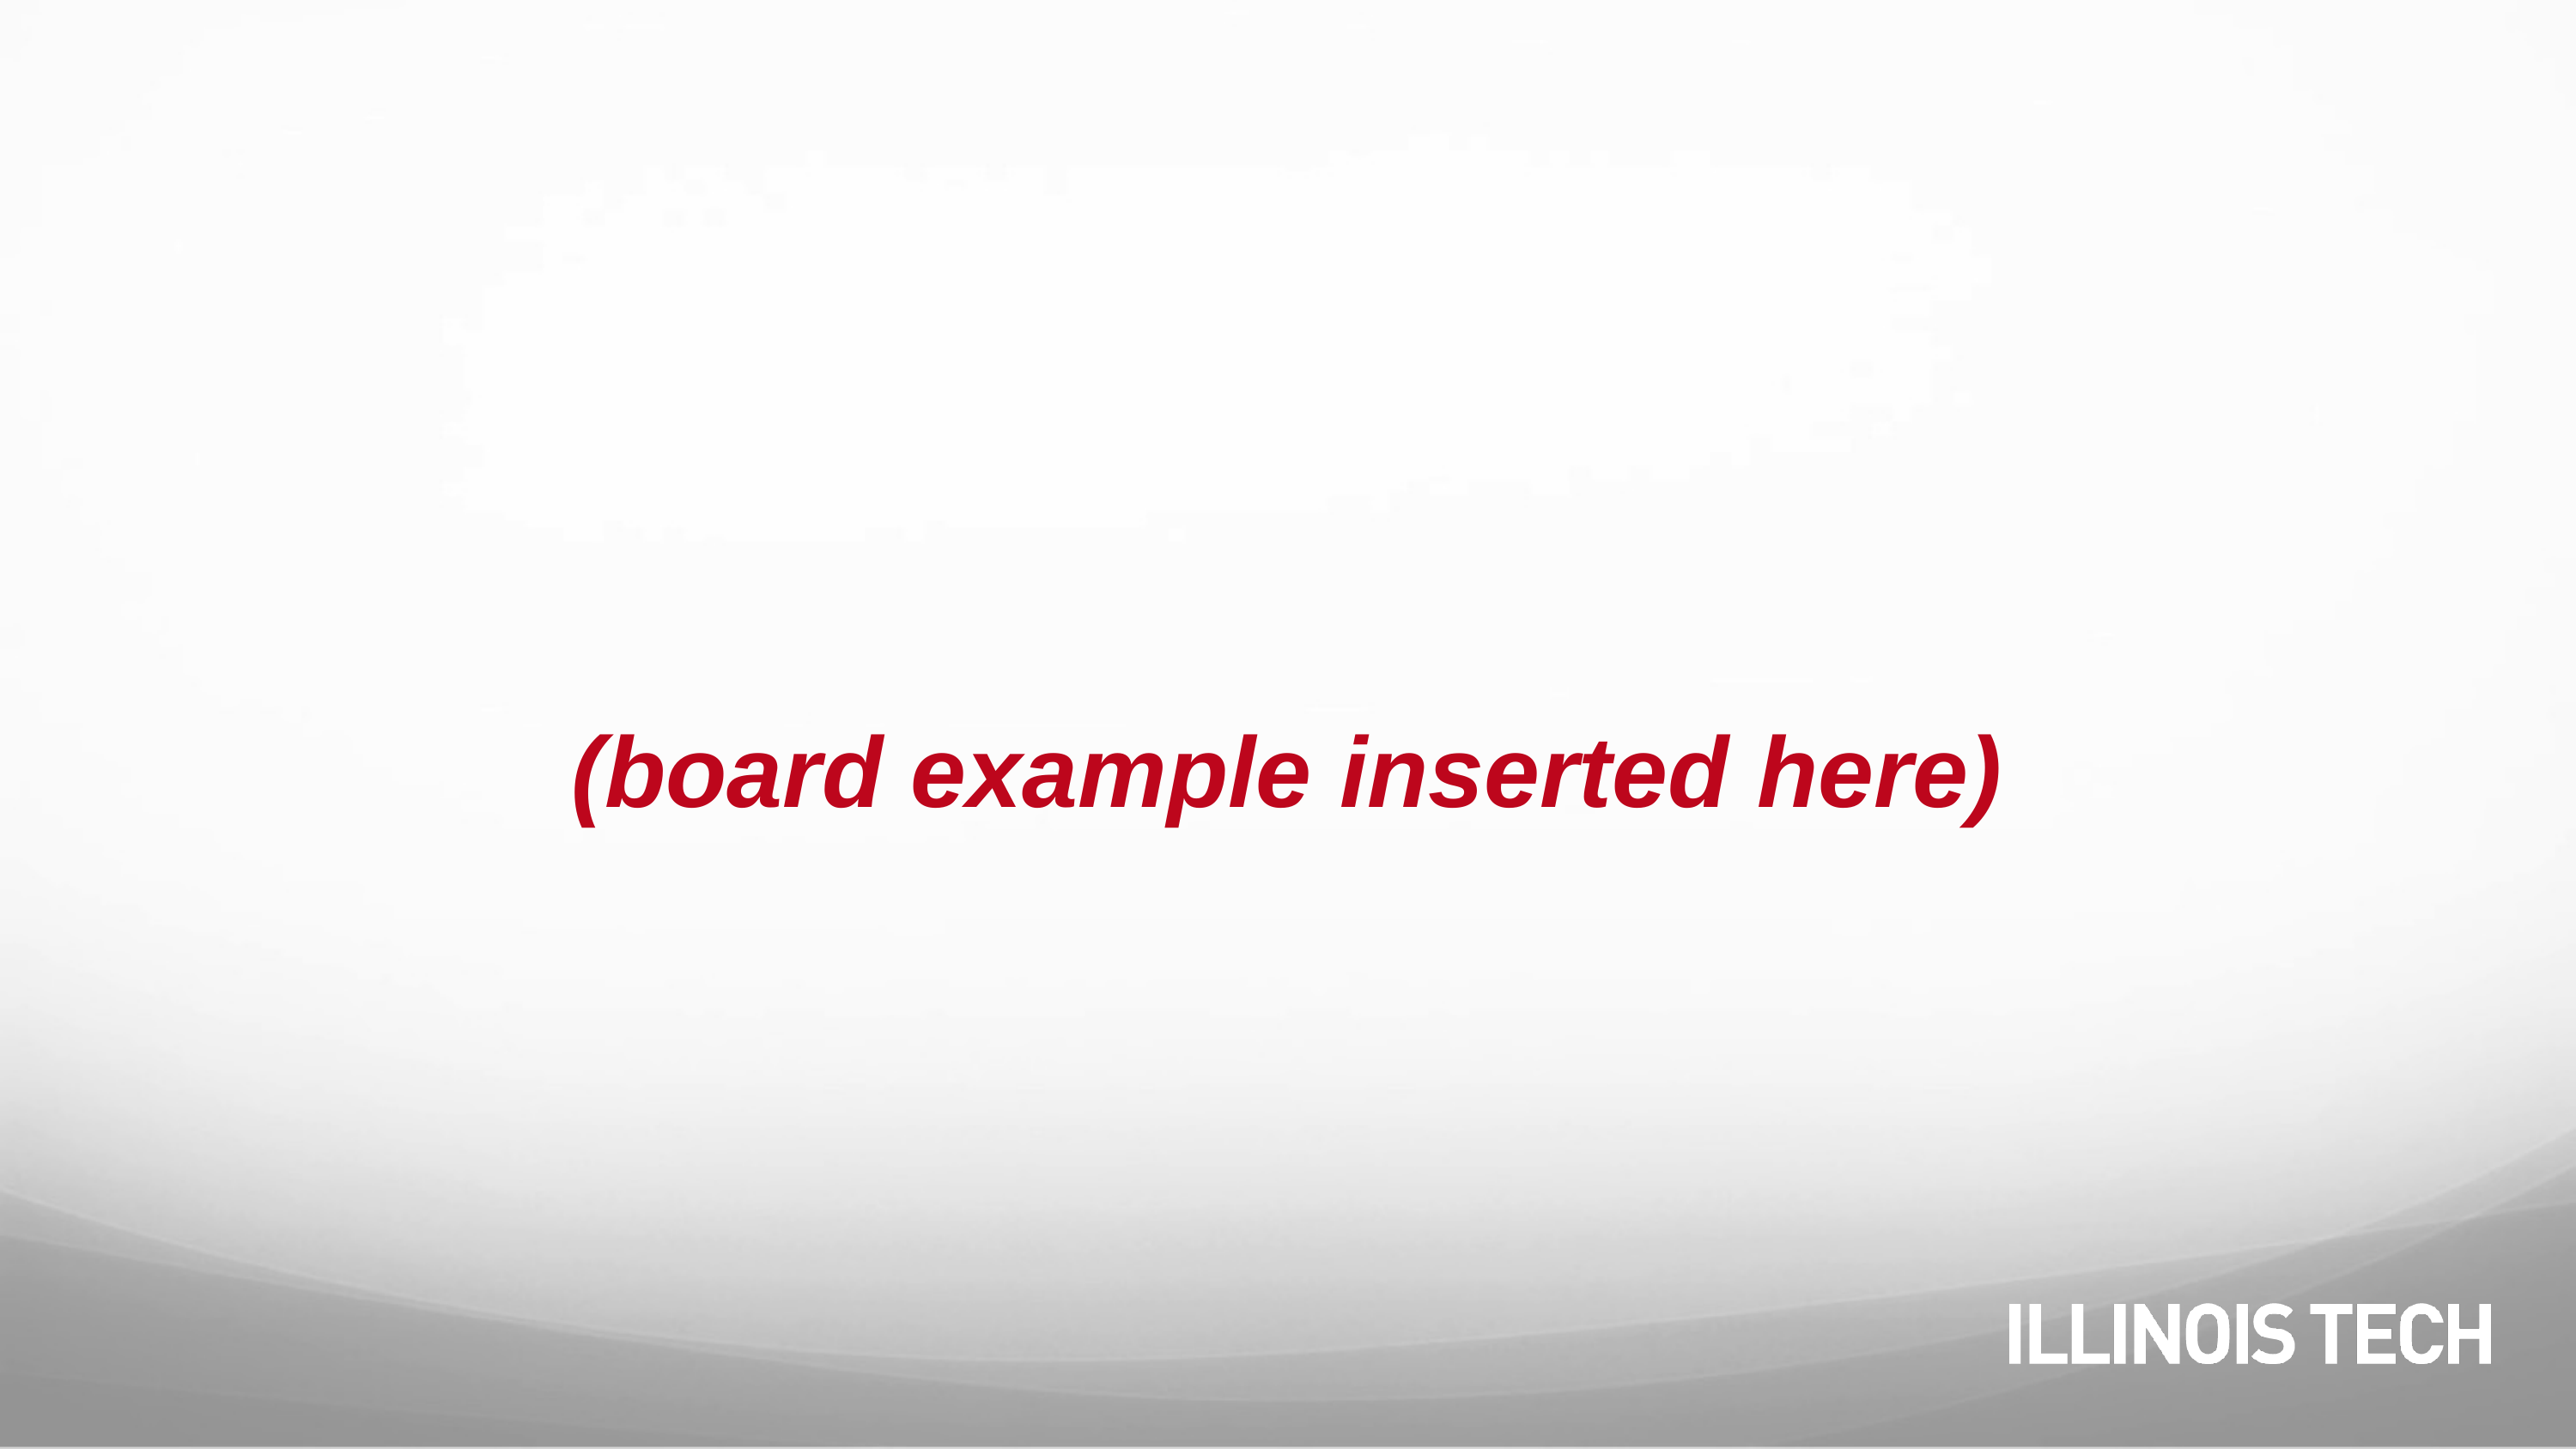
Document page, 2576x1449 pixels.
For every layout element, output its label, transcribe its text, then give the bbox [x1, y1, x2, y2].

picture [0, 0, 2576, 1449]
text_box (board example inserted here) [155, 615, 2421, 834]
